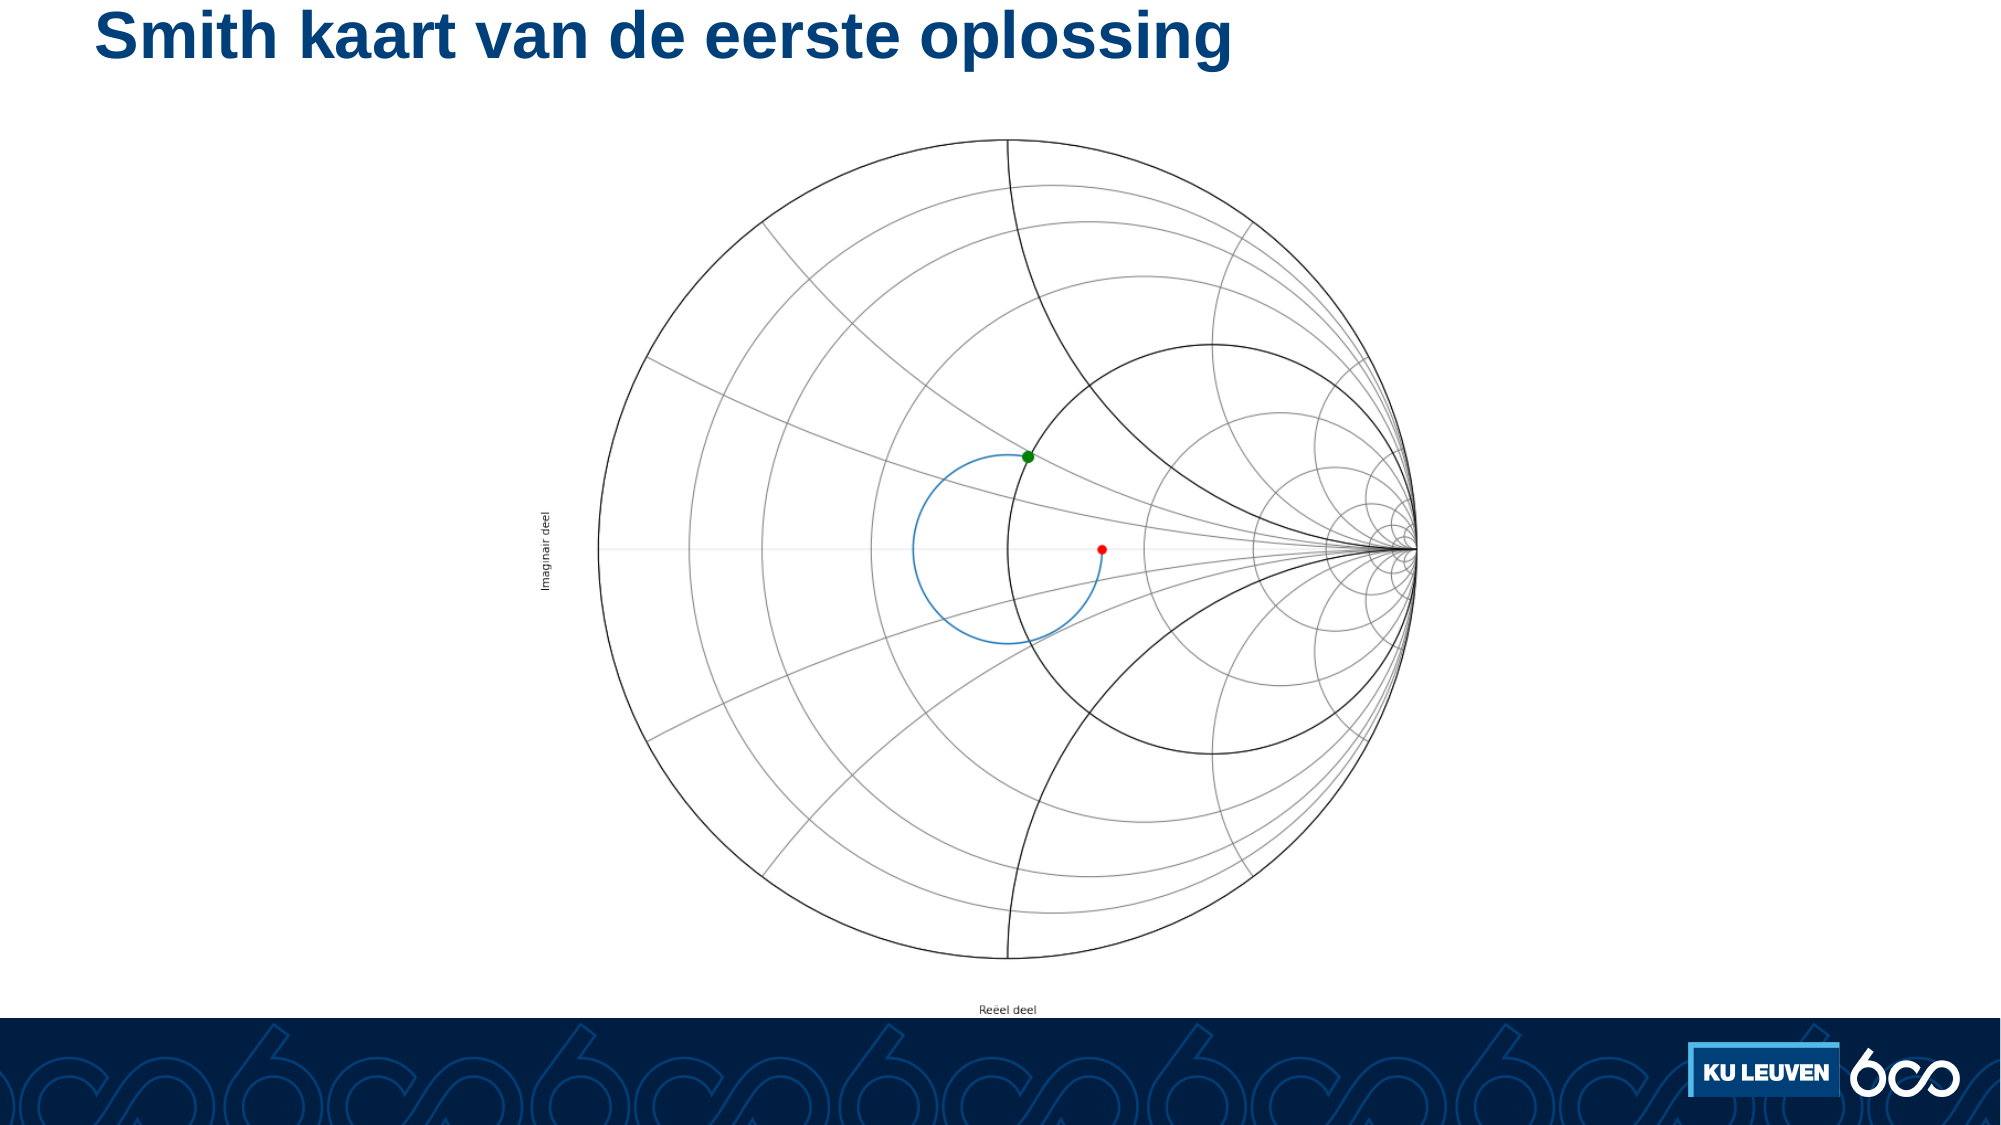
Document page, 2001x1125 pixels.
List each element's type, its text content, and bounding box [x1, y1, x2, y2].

picture [0, 92, 2001, 1125]
title Smith kaart van de eerste oplossing [94, 0, 1906, 108]
